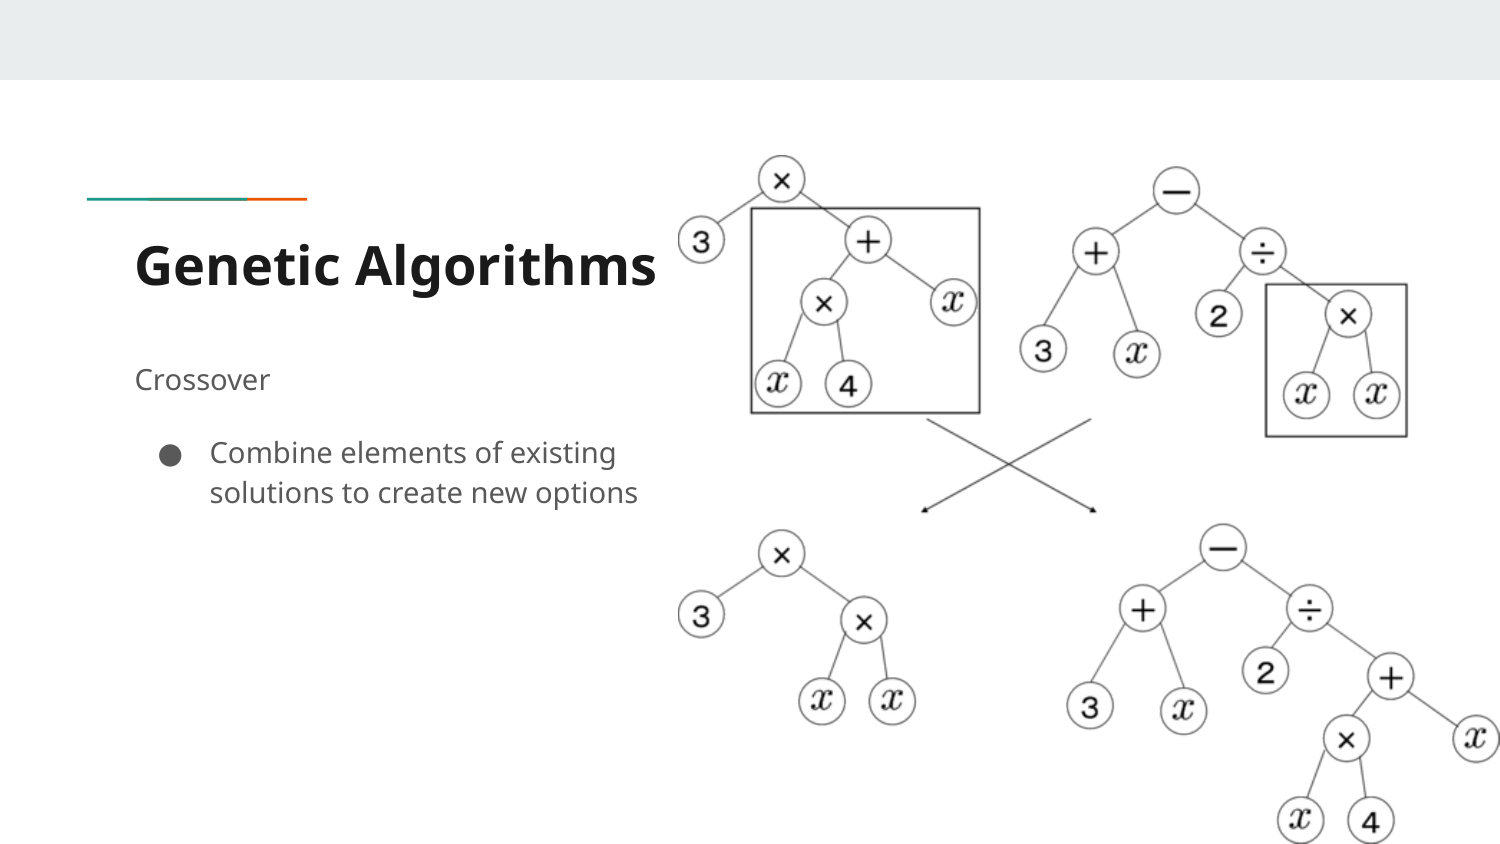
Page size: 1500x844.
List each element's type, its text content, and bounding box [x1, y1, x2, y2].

list Crossover Combine elements of existing solutions to create new options [119, 341, 673, 712]
title Genetic Algorithms [119, 216, 673, 305]
picture [678, 155, 1500, 844]
